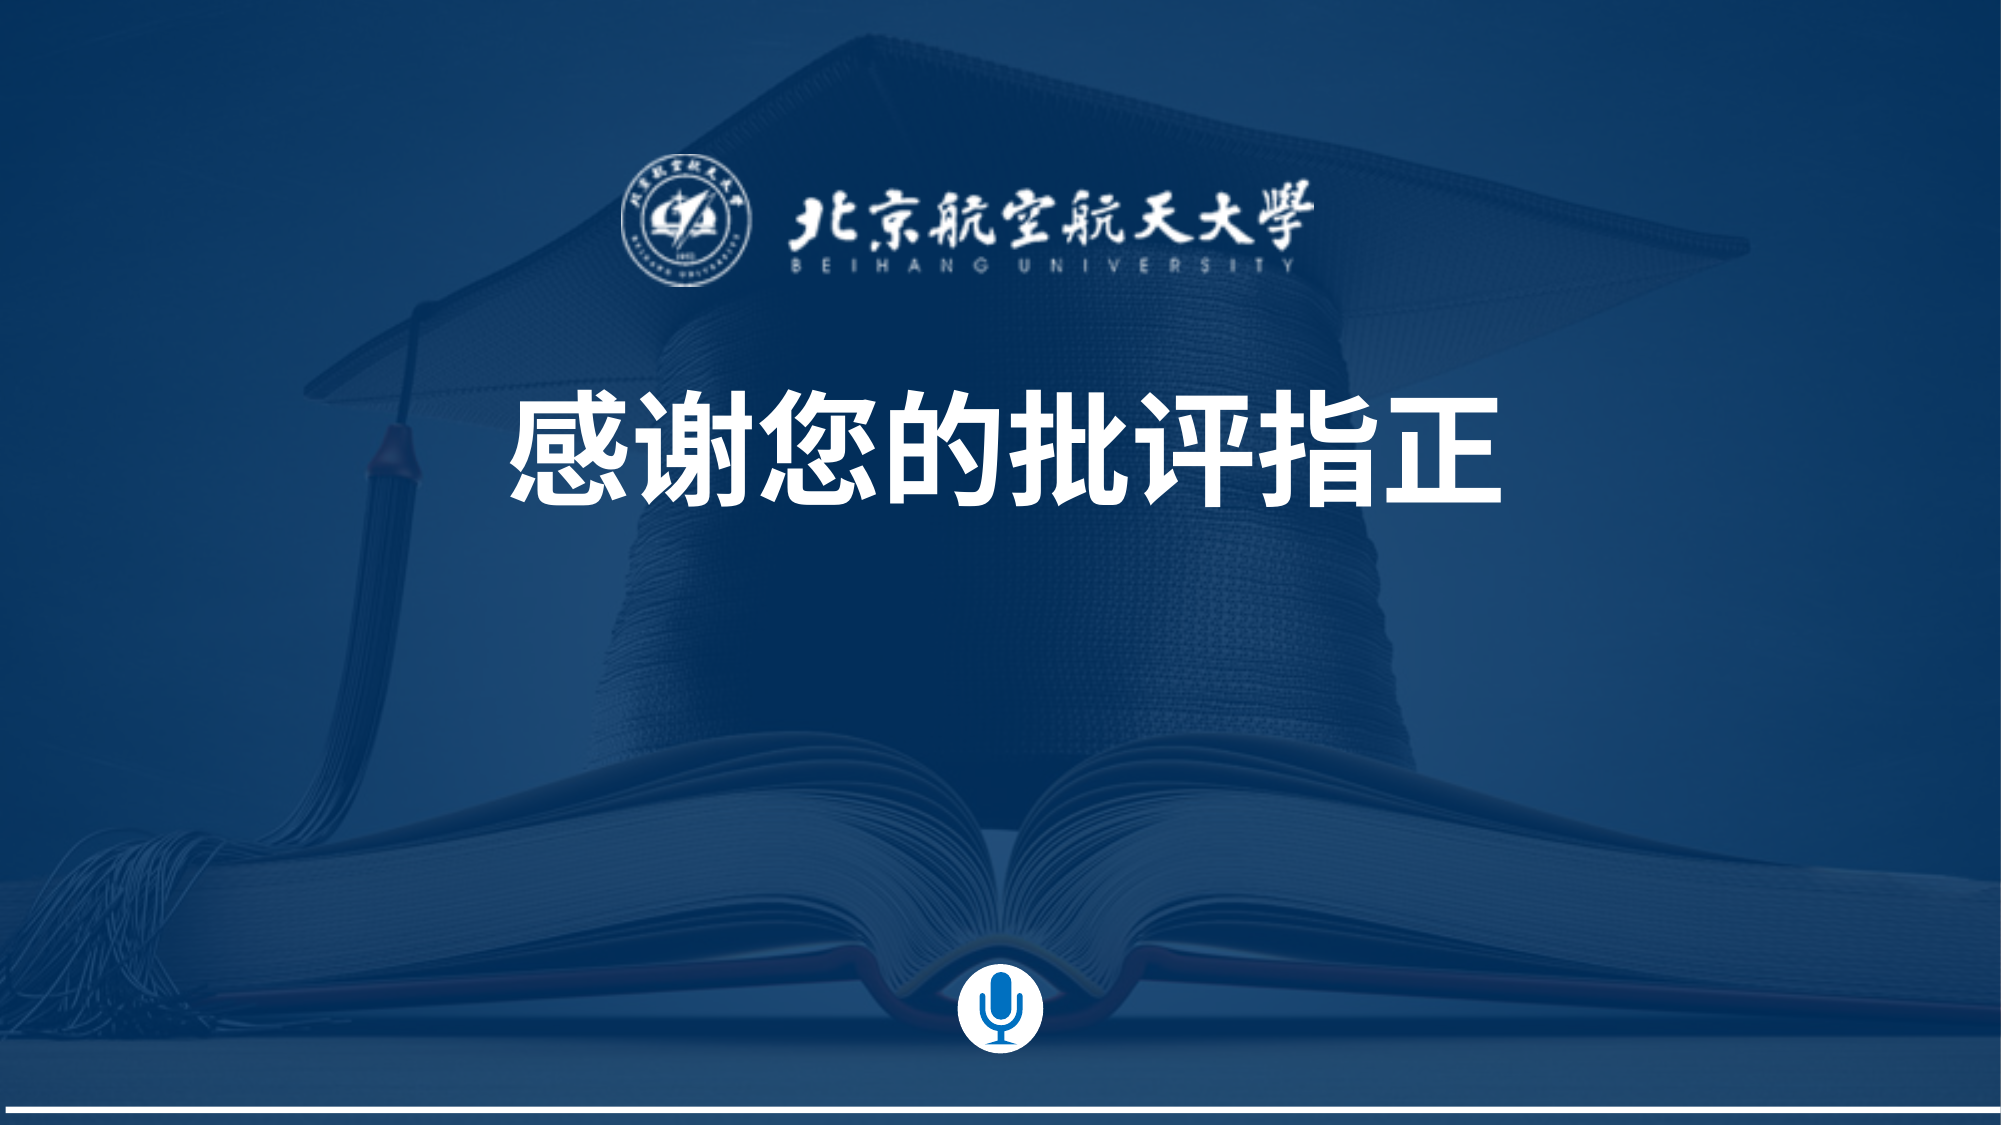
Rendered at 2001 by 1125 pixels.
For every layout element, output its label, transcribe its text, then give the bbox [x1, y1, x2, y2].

picture [621, 154, 1314, 287]
text_box 感谢您的批评指正 [126, 379, 1887, 514]
text_box [5, 1106, 2001, 1114]
text_box [957, 964, 1044, 1054]
text_box [990, 972, 1012, 1020]
text_box [979, 993, 1023, 1045]
